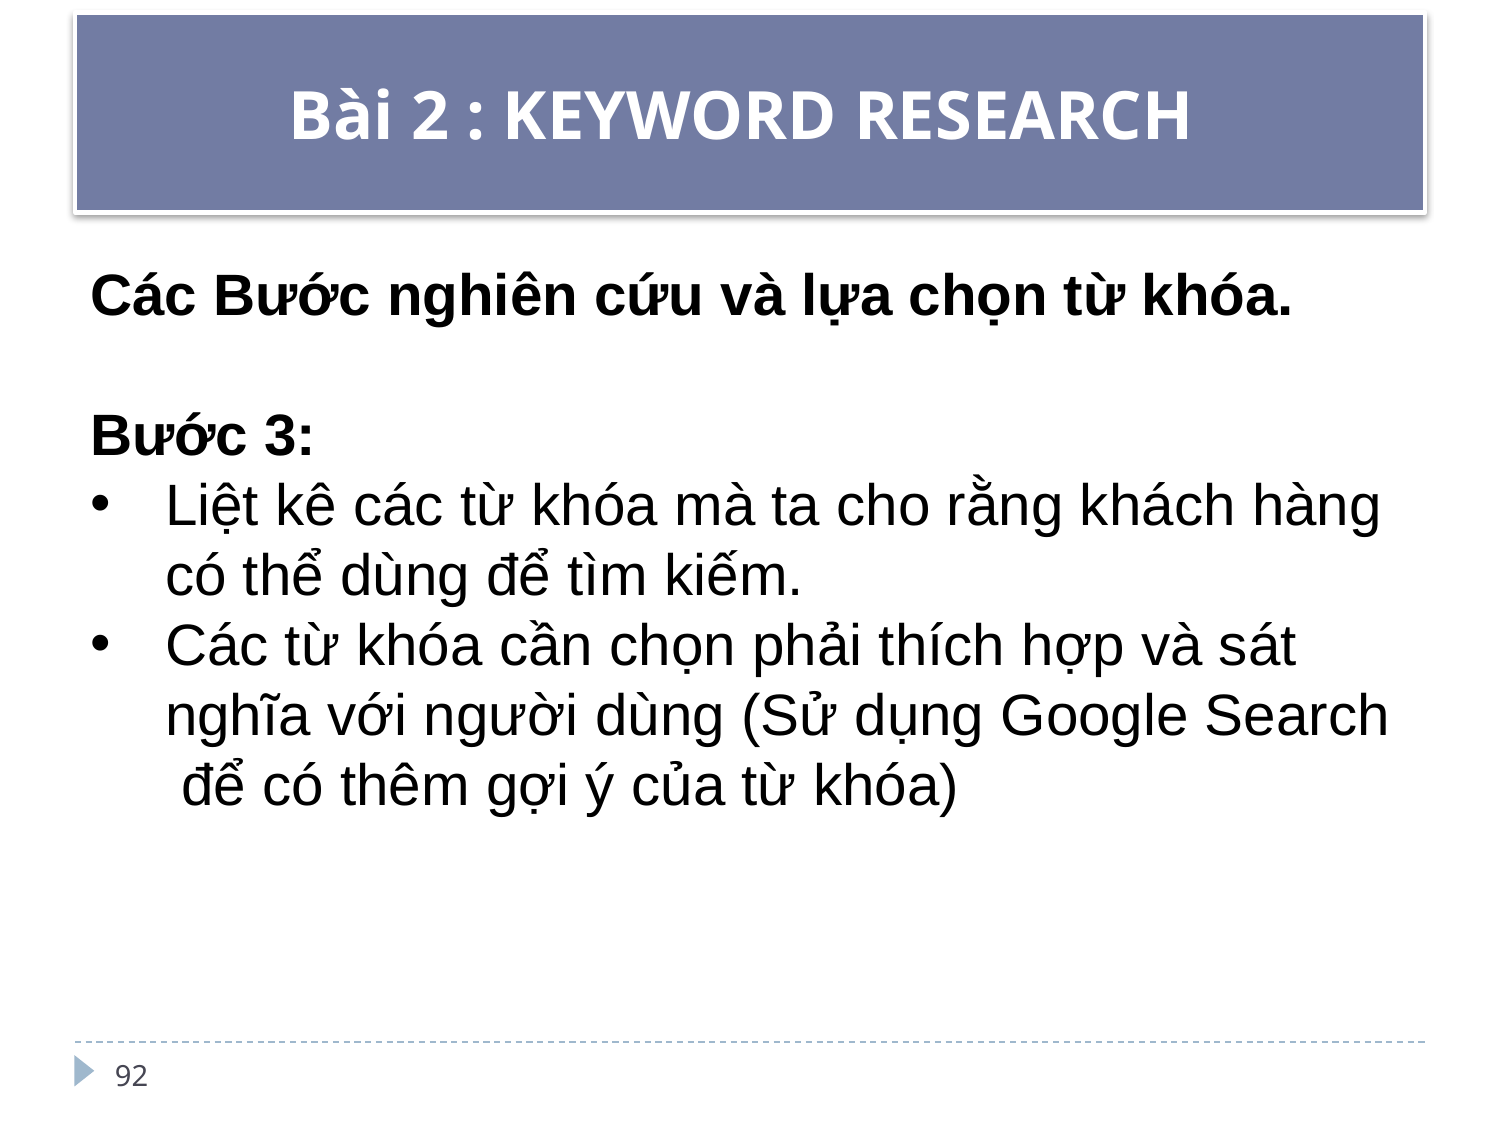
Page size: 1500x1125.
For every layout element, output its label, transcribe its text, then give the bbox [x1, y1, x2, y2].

text_box Các Bước nghiên cứu và lựa chọn từ khóa. Bước 3: Liệt kê các từ khóa mà ta cho rằng khách hàng có thể dùng để tìm kiếm. Các từ khóa cần chọn phải thích hợp và sát nghĩa với người dùng (Sử dụng Google Search để có thêm gợi ý của từ khóa) [74, 249, 1413, 955]
slide_number 92 [99, 1050, 425, 1110]
title Bài 2 : KEYWORD RESEARCH [75, 12, 1425, 213]
